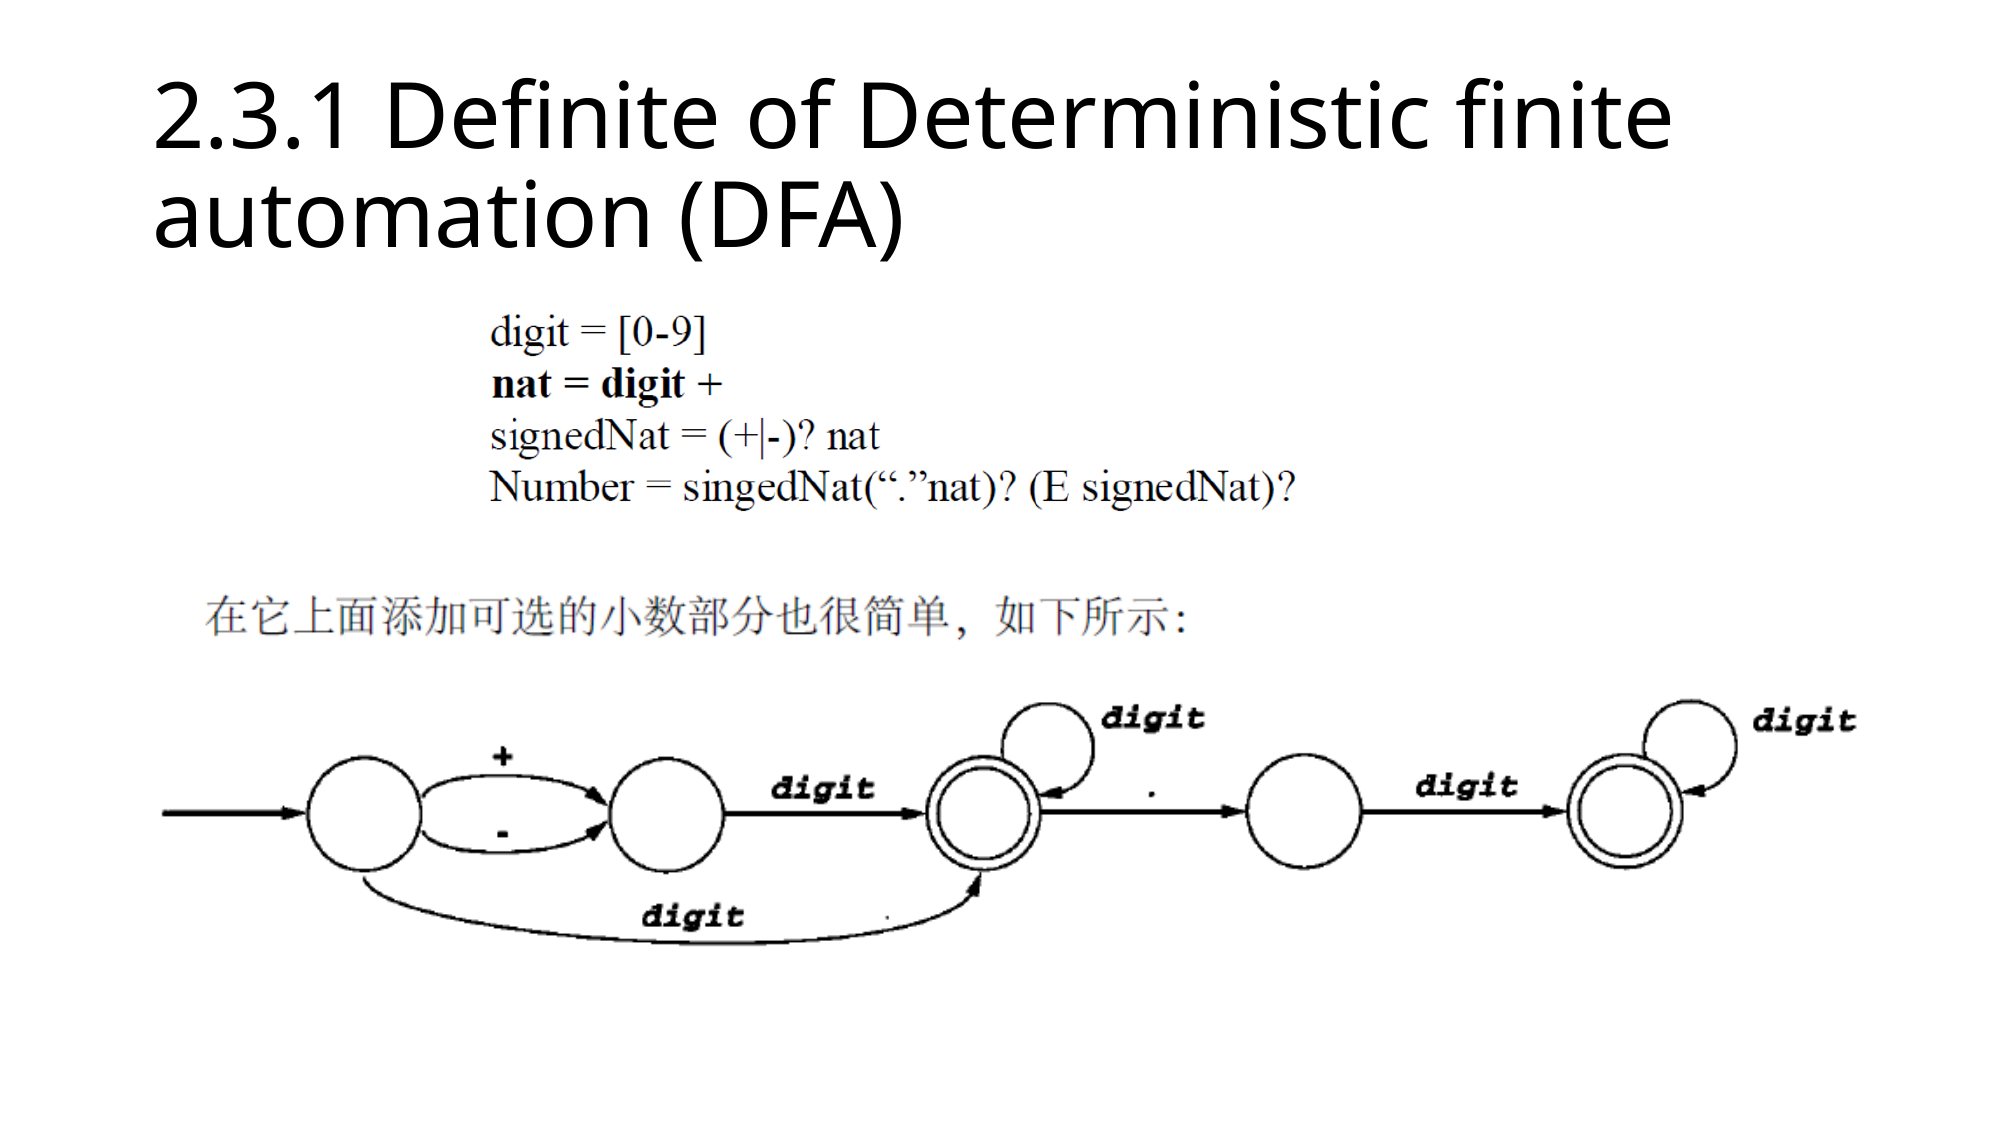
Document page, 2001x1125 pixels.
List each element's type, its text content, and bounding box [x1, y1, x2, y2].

picture [103, 568, 1897, 962]
title 2.3.1 Definite of Deterministic finite automation (DFA) [137, 59, 1863, 278]
picture [481, 307, 1296, 518]
